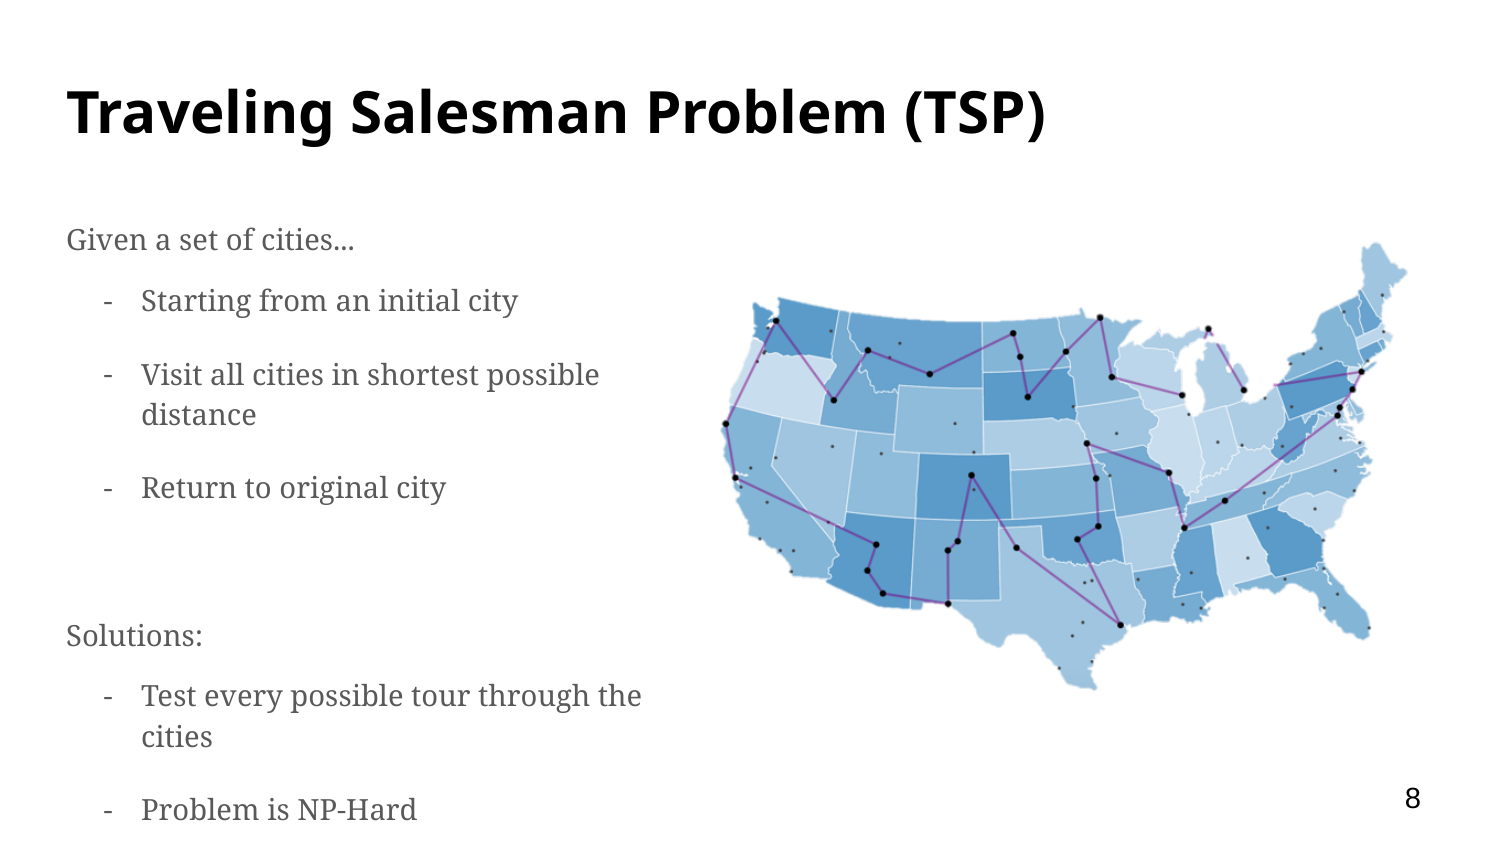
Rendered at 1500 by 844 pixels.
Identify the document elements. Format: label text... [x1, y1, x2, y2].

title Traveling Salesman Problem (TSP) [51, 60, 1449, 155]
slide_number ‹#› [1389, 764, 1480, 830]
list Given a set of cities... Starting from an initial city Visit all cities in shortest possible distance Return to original city Solutions: Test every possible tour through the cities Problem is NP-Hard For N cities, there are N! combinations [51, 201, 708, 762]
picture [707, 235, 1414, 701]
